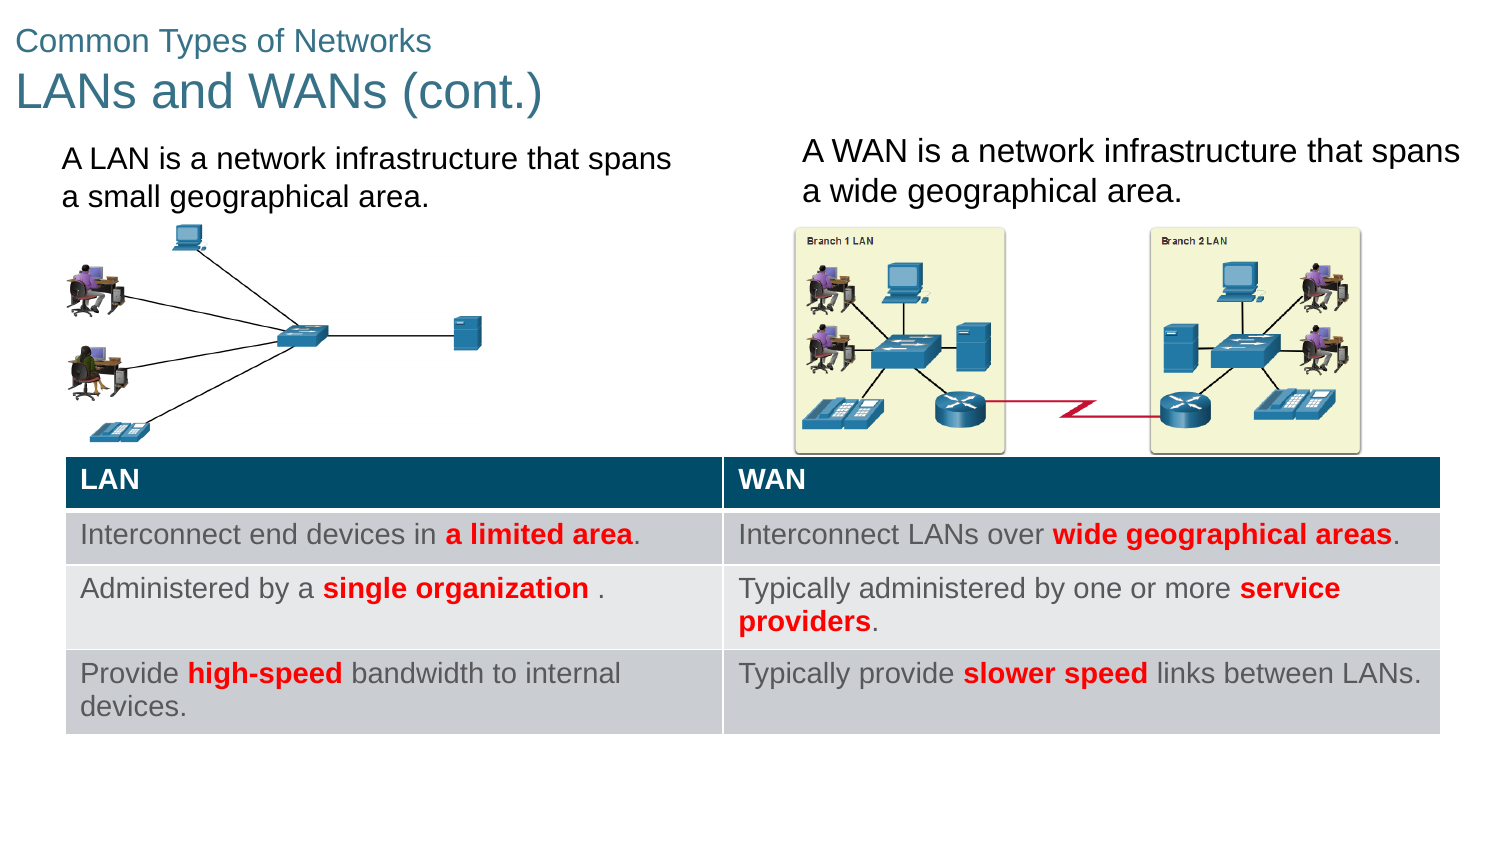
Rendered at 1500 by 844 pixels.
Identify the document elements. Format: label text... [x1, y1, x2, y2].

table_cell Interconnect LANs over wide geographical areas. [724, 513, 1440, 564]
table_cell Interconnect end devices in a limited area. [66, 513, 722, 564]
table_header WAN [724, 457, 1440, 508]
table_cell Administered by a single organization . [66, 566, 722, 649]
table_cell Typically provide slower speed links between LANs. [724, 650, 1440, 734]
picture [790, 223, 1365, 456]
table_header LAN [66, 457, 722, 508]
picture [64, 222, 485, 444]
text_box A WAN is a network infrastructure that spans a wide geographical area. [787, 121, 1482, 217]
title Common Types of Networks LANs and WANs (cont.) [0, 6, 1500, 131]
table_cell Provide high-speed bandwidth to internal devices. [66, 650, 722, 734]
table_cell Typically administered by one or more service providers. [724, 566, 1440, 649]
list A LAN is a network infrastructure that spans a small geographical area. [46, 130, 713, 223]
